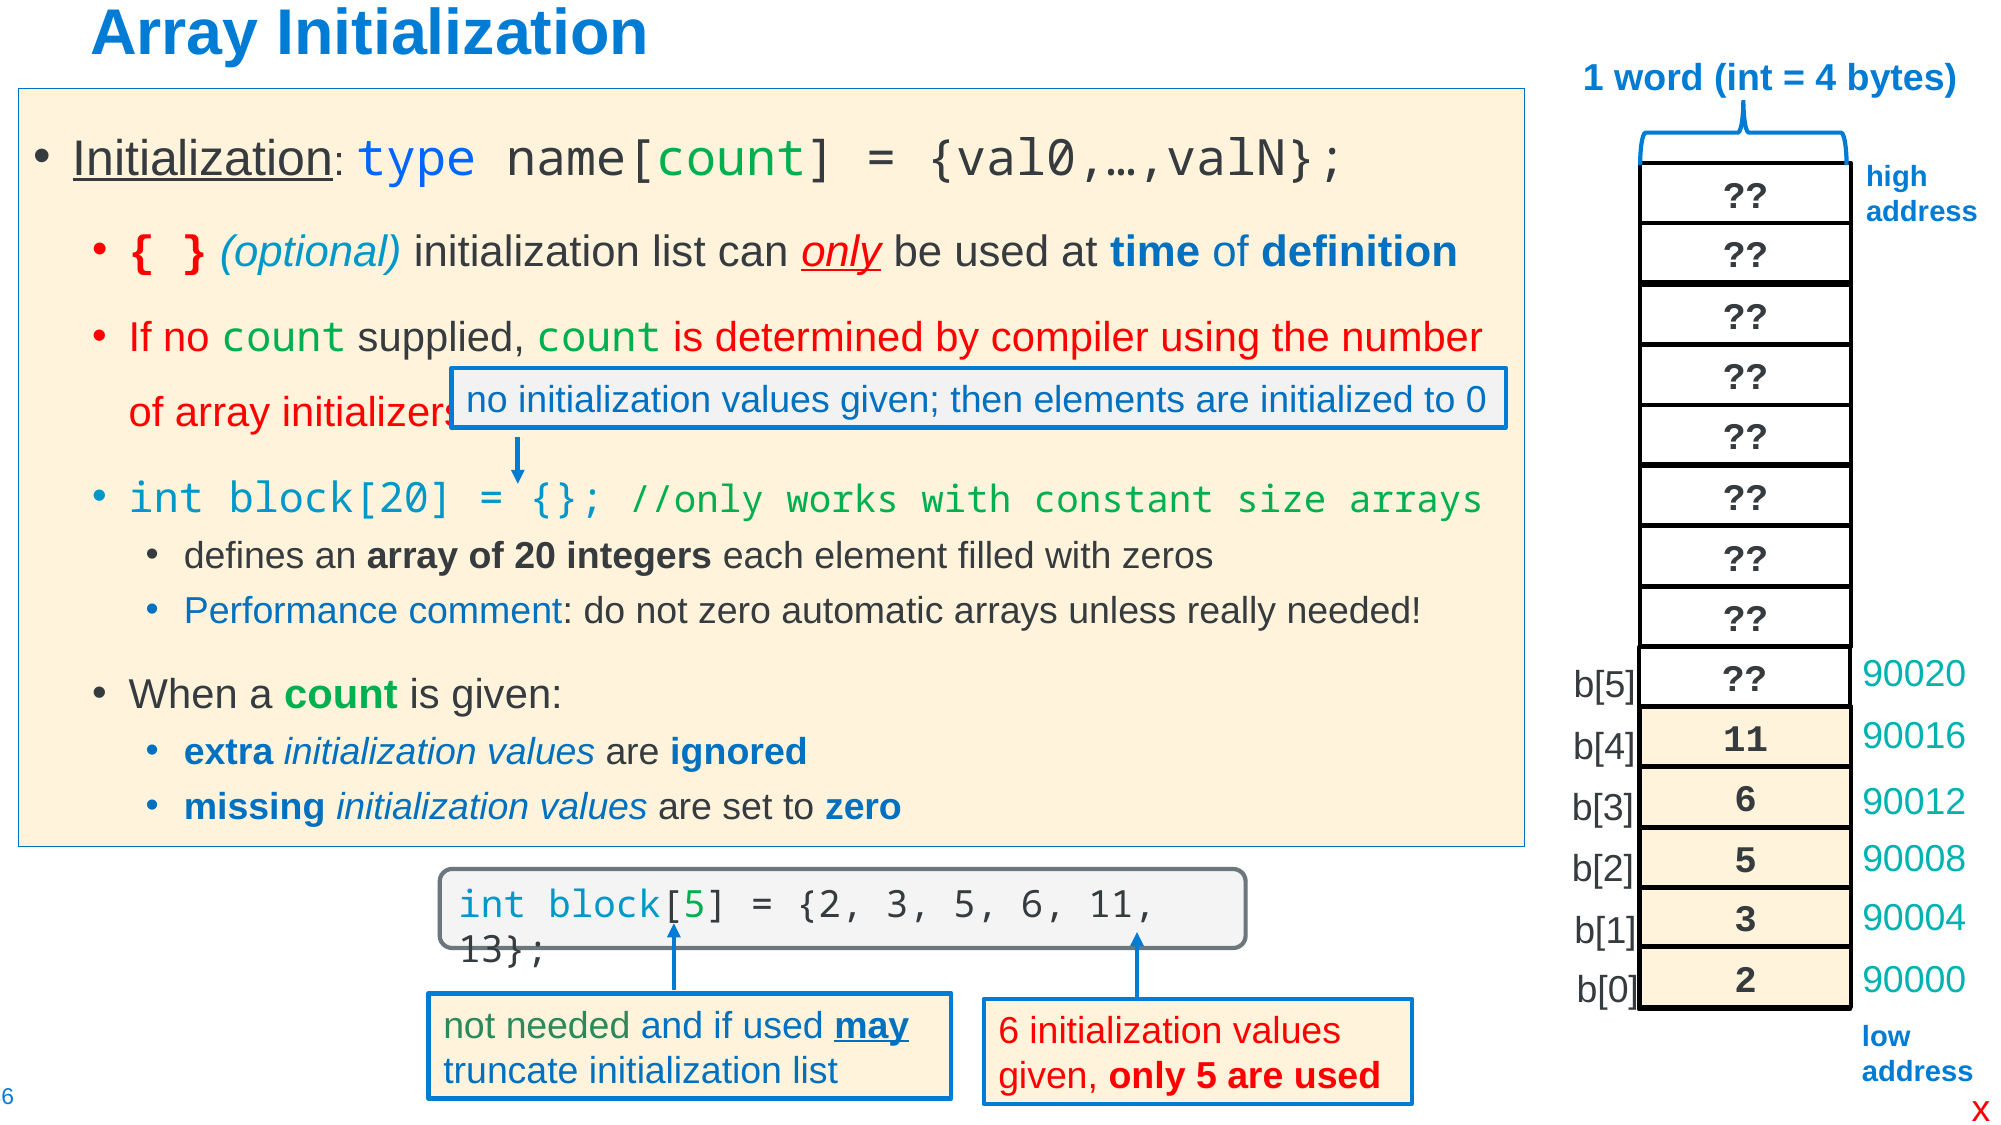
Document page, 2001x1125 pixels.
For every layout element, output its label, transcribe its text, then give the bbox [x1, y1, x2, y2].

text_box low address [1847, 1009, 1989, 1095]
text_box ?? [1639, 647, 1851, 704]
text_box [1639, 105, 1848, 166]
text_box ?? [1640, 465, 1852, 526]
text_box ?? [1640, 526, 1852, 586]
text_box 90020 [1847, 641, 1982, 702]
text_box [428, 923, 952, 1100]
title Array Initialization [75, 24, 1801, 77]
text_box x [1956, 1076, 2000, 1125]
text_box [1557, 652, 1683, 1019]
text_box ?? [1640, 284, 1852, 345]
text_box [451, 367, 1506, 484]
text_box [983, 932, 1412, 1105]
text_box ?? [1640, 405, 1852, 465]
text_box 90008 [1853, 830, 1982, 887]
text_box 90004 [1853, 887, 1982, 946]
text_box ?? [1640, 345, 1852, 405]
text_box int block[5] = {2, 3, 5, 6, 11, 13}; [439, 868, 1246, 949]
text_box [1640, 706, 1852, 1008]
list Initialization: type name[count] = {val0,…,valN}; { } (optional) initialization list can only be used at time of definition If no count supplied, count is determined by compiler using the number of array initializers int block[20] = {}; //only works with constant size arrays defines an array of 20 integers each element filled with zeros Performance comment: do not zero automatic arrays unless really needed! When a count is given: extra initialization values are ignored missing initialization values are set to zero [18, 88, 1525, 847]
text_box ?? [1640, 163, 1851, 223]
text_box ?? [1640, 586, 1852, 647]
text_box 90000 [1853, 948, 1982, 1008]
text_box ?? [1640, 223, 1852, 283]
text_box 90016 [1851, 703, 1982, 764]
text_box 90012 [1853, 769, 1982, 830]
text_box high address [1851, 149, 2000, 235]
text_box 1 word (int = 4 bytes) [1568, 45, 1973, 105]
